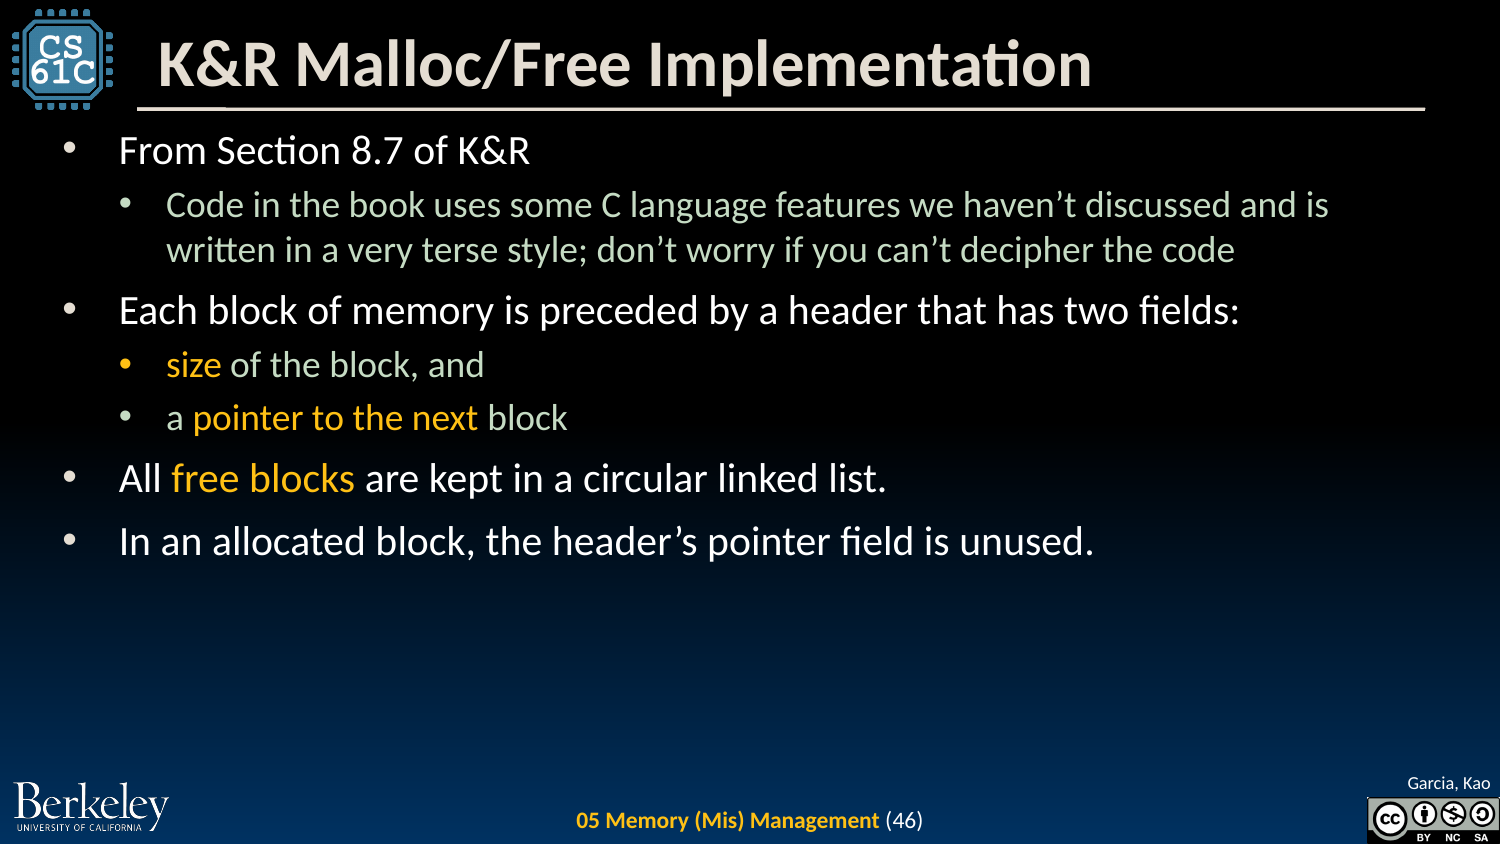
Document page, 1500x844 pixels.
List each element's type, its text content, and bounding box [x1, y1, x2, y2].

picture [13, 782, 169, 831]
title K&R Malloc/Free Implementation [137, 9, 1430, 104]
list From Section 8.7 of K&R Code in the book uses some C language features we haven’t discussed and is written in a very terse style; don’t worry if you can’t decipher the code Each block of memory is preceded by a header that has two fields: size of the block, and a pointer to the next block All free blocks are kept in a circular linked list. In an allocated block, the header’s pointer field is unused. [31, 111, 1430, 772]
picture [12, 9, 113, 110]
picture [1367, 797, 1500, 844]
